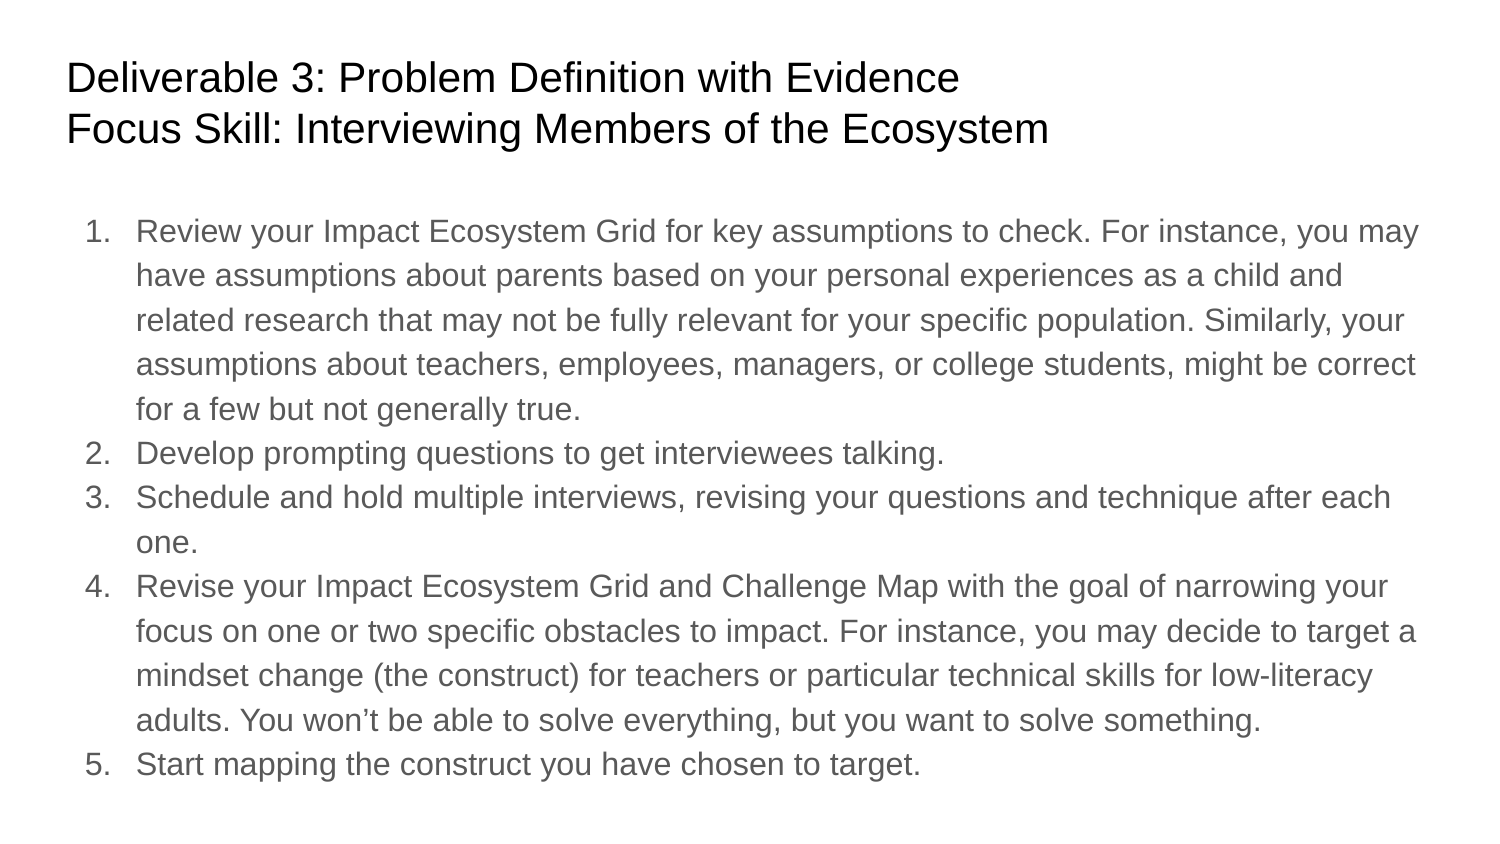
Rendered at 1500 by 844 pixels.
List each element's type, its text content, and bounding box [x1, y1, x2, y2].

list Review your Impact Ecosystem Grid for key assumptions to check. For instance, you may have assumptions about parents based on your personal experiences as a child and related research that may not be fully relevant for your specific population. Similarly, your assumptions about teachers, employees, managers, or college students, might be correct for a few but not generally true. Develop prompting questions to get interviewees talking. Schedule and hold multiple interviews, revising your questions and technique after each one. Revise your Impact Ecosystem Grid and Challenge Map with the goal of narrowing your focus on one or two specific obstacles to impact. For instance, you may decide to target a mindset change (the construct) for teachers or particular technical skills for low-literacy adults. You won’t be able to solve everything, but you want to solve something. Start mapping the construct you have chosen to target. [51, 189, 1449, 801]
title Deliverable 3: Problem Definition with Evidence Focus Skill: Interviewing Members of the Ecosystem [51, 34, 1449, 167]
